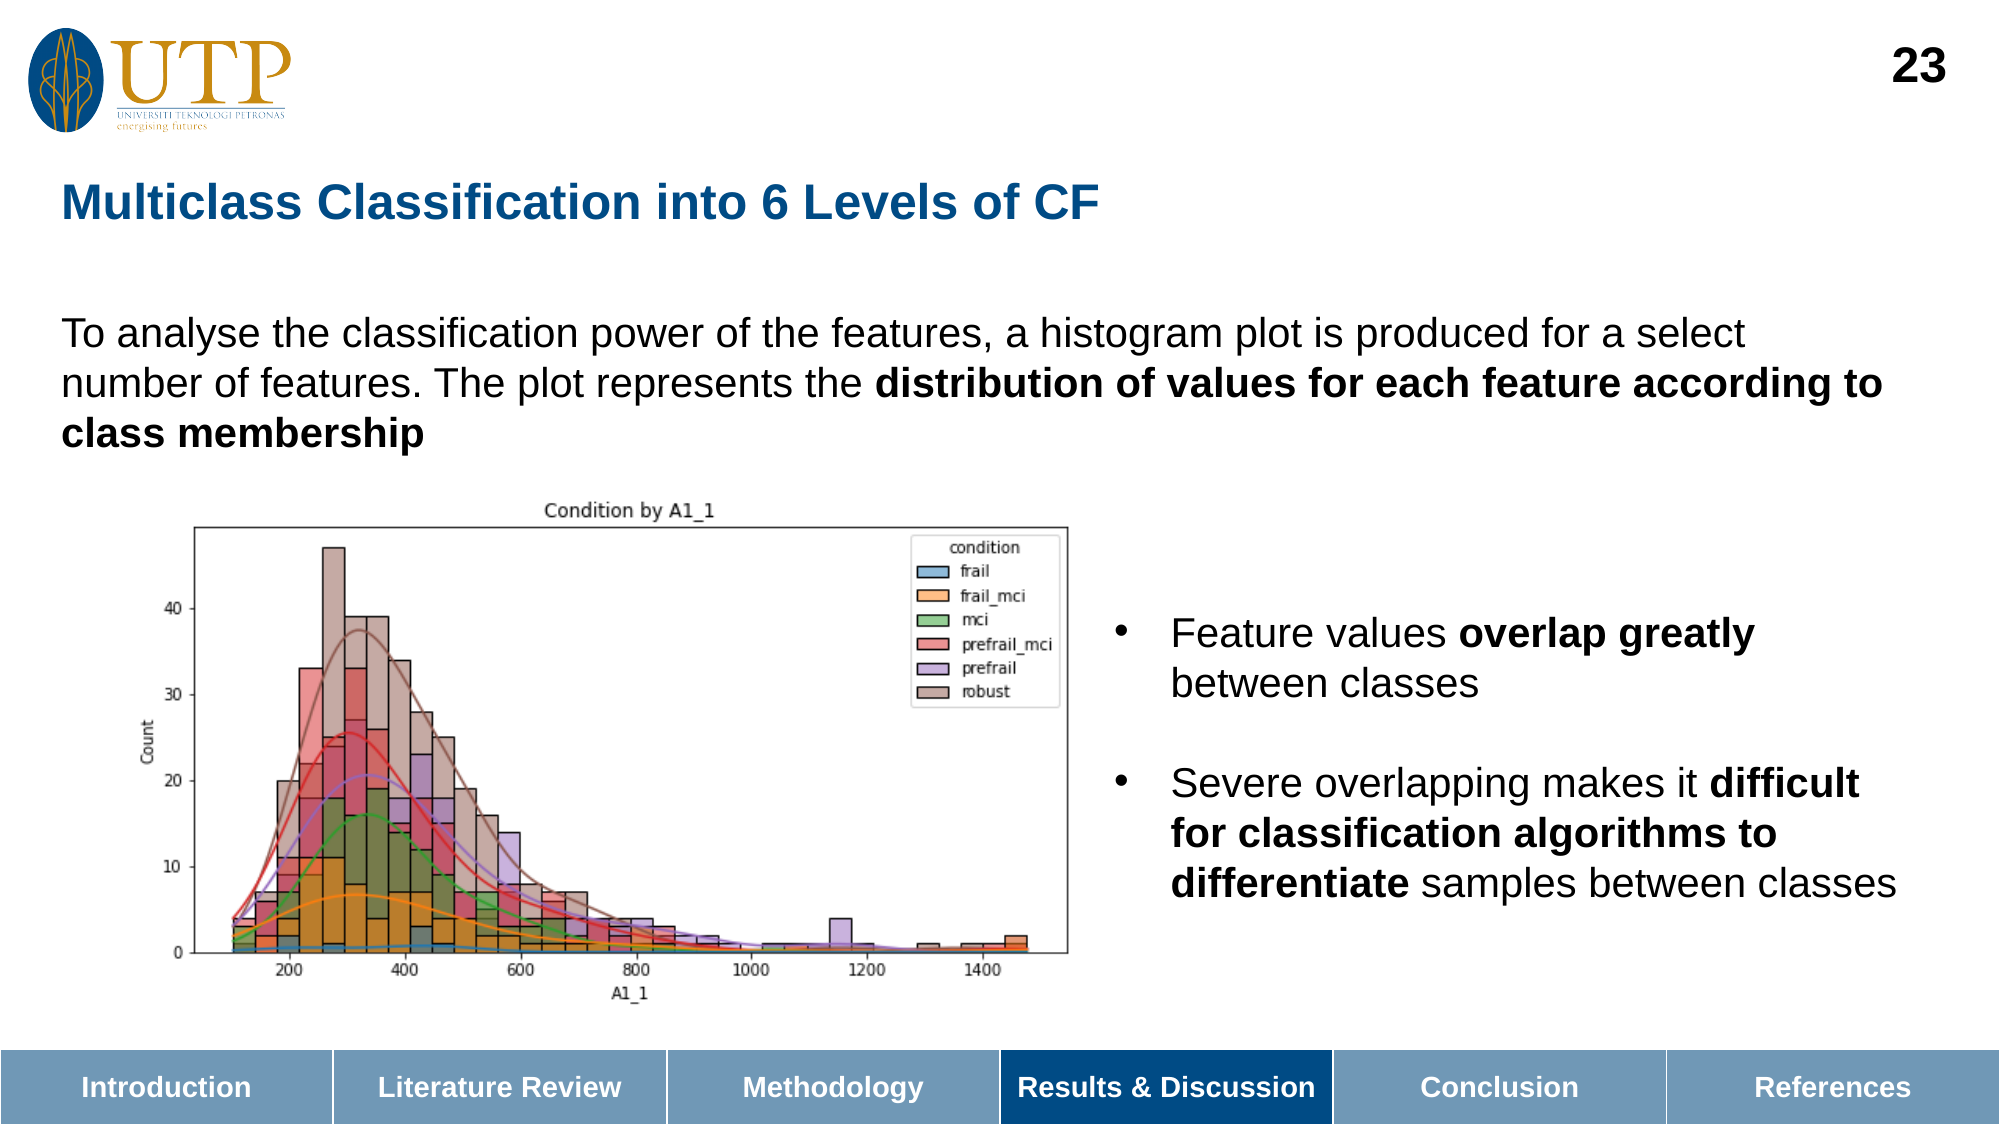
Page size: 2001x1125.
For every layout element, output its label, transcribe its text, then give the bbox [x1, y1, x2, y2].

text_box 23 [1816, 25, 1962, 101]
picture [23, 25, 294, 136]
text_box Multiclass Classification into 6 Levels of CF [46, 162, 1140, 238]
text_box To analyse the classification power of the features, a histogram plot is produced for a select number of features. The plot represents the distribution of values for each feature according to class membership [46, 298, 1907, 464]
table_header Results & Discussion [1001, 1050, 1332, 1124]
table_header References [1667, 1050, 1999, 1124]
picture [133, 491, 1100, 1023]
text_box Feature values overlap greatly between classes Severe overlapping makes it difficult for classification algorithms to differentiate samples between classes [1100, 598, 1932, 913]
table_header Introduction [1, 1050, 332, 1124]
table_header Literature Review [334, 1050, 666, 1124]
table_header Methodology [668, 1050, 999, 1124]
table_header Conclusion [1334, 1050, 1666, 1124]
